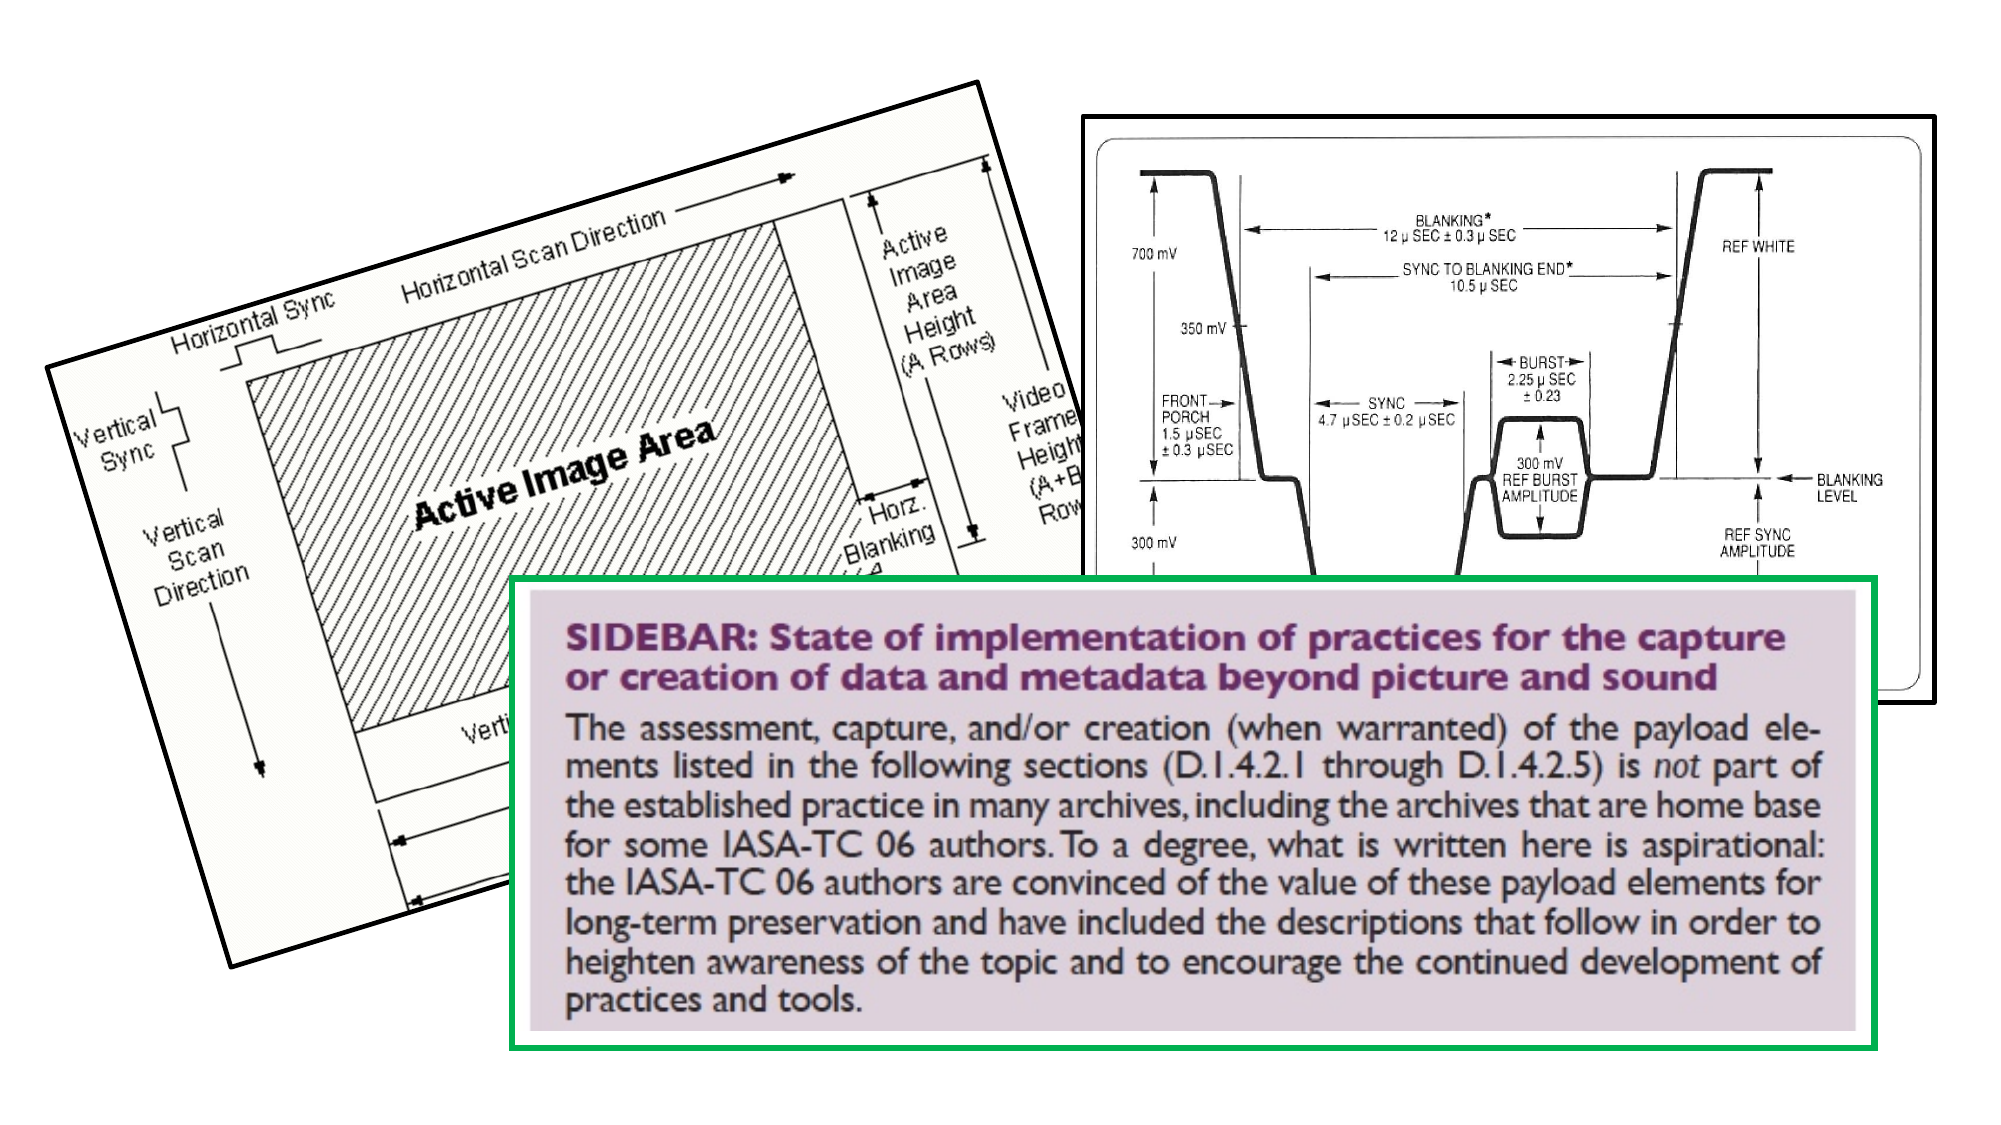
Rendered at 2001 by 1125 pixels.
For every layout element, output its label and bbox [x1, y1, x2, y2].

picture [51, 86, 1932, 1031]
text_box [511, 701, 1876, 1049]
